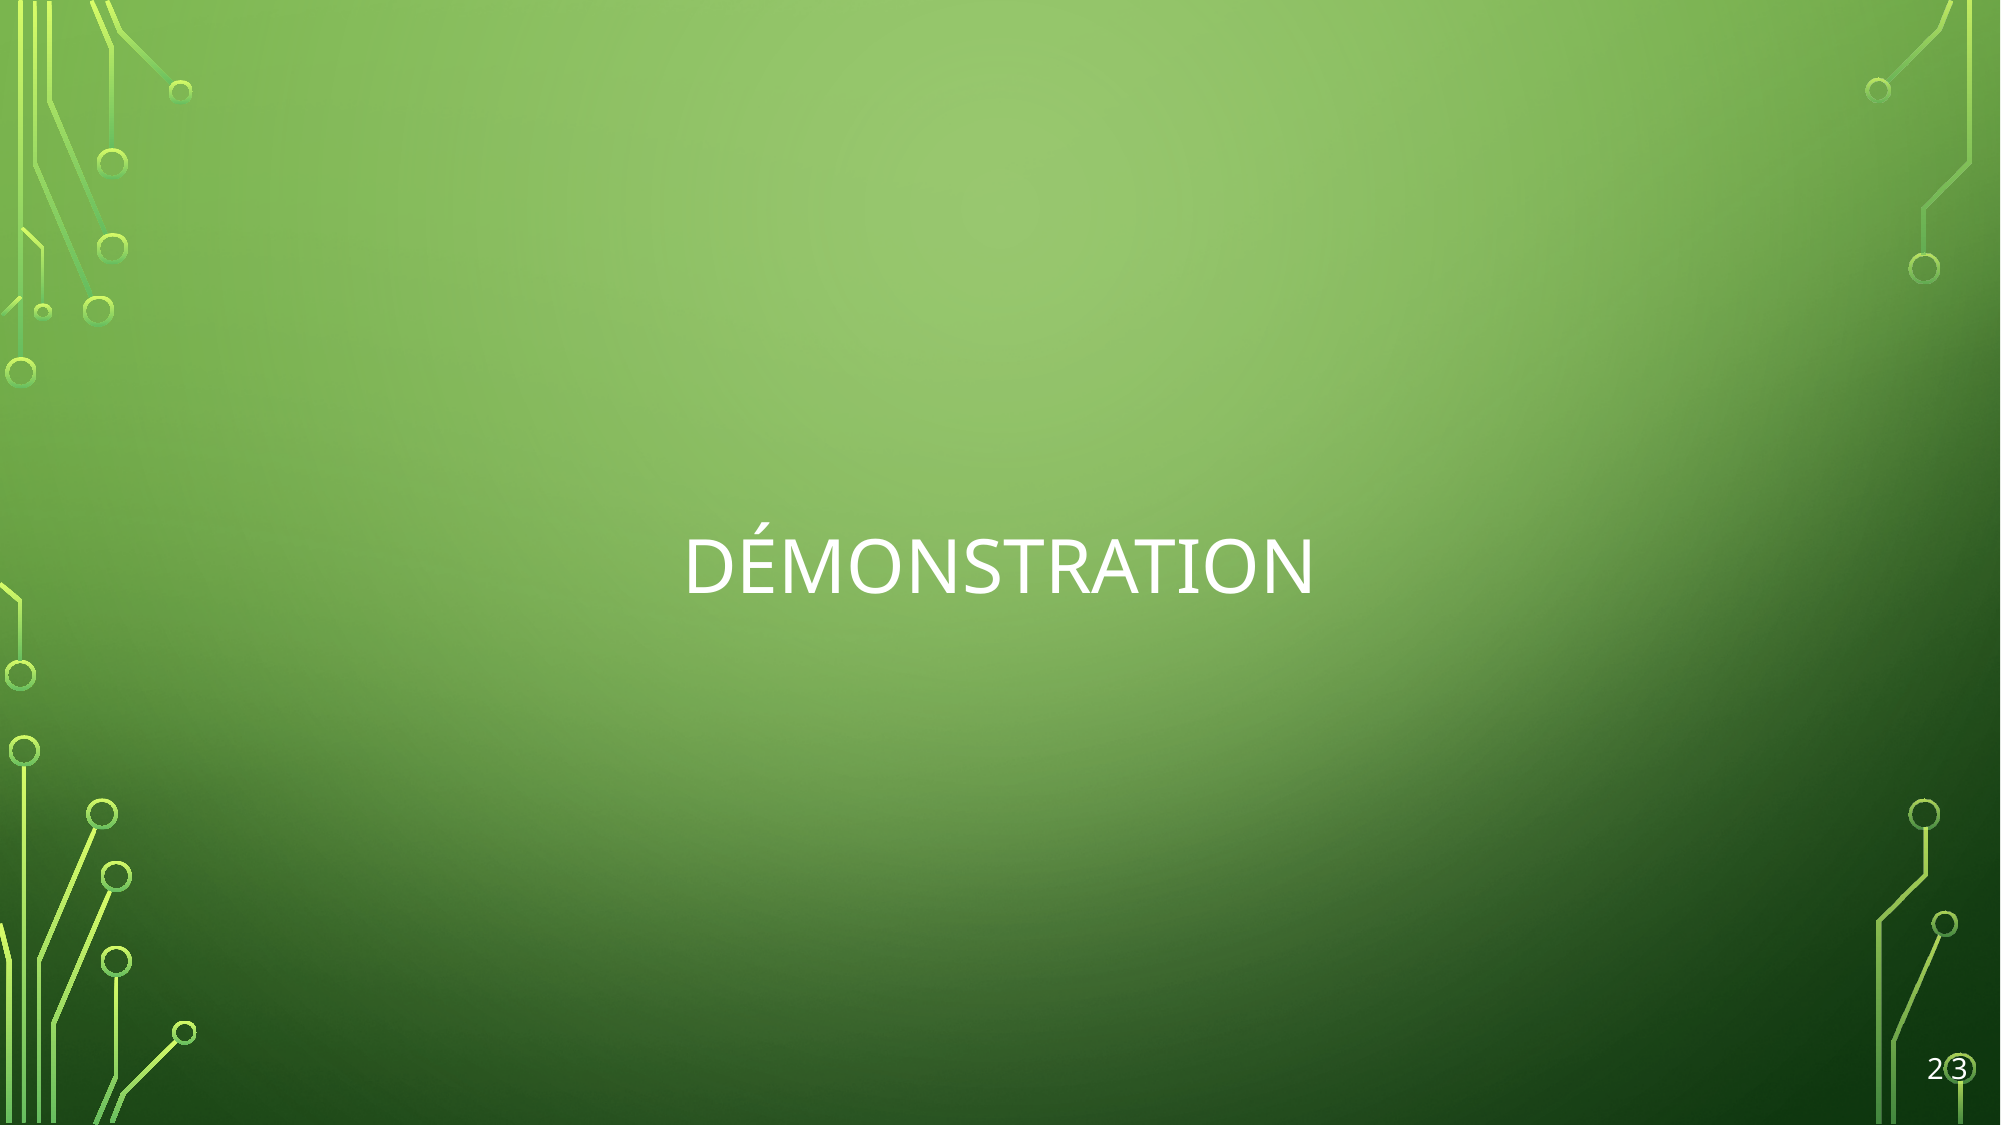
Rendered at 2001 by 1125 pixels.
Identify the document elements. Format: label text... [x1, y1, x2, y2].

slide_number 2 3 [1906, 1025, 1984, 1111]
title Démonstration [0, 447, 2000, 691]
